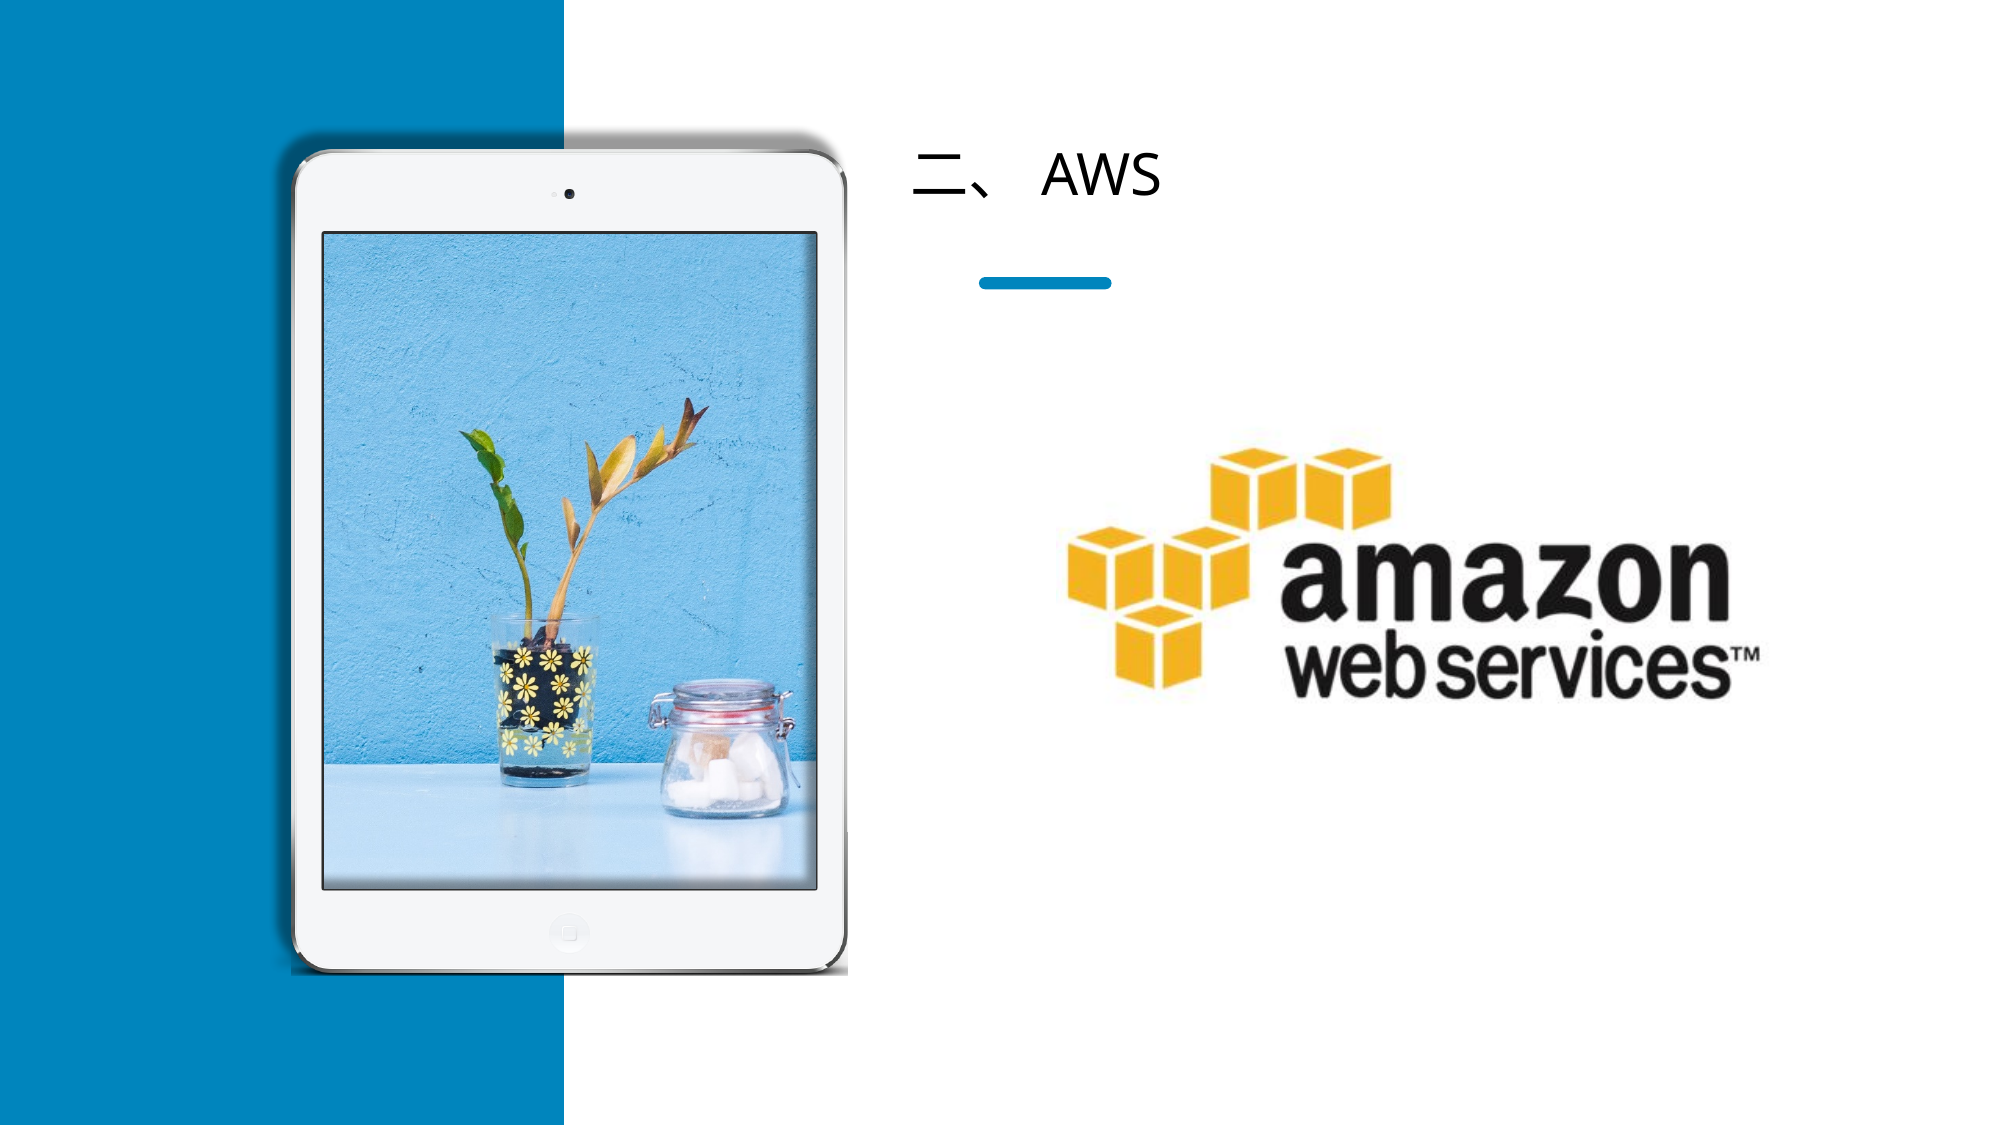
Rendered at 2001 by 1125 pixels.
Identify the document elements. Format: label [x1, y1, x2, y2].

picture [1056, 403, 1838, 722]
text_box [0, 0, 565, 1125]
text_box [895, 129, 1952, 290]
picture [292, 149, 848, 976]
